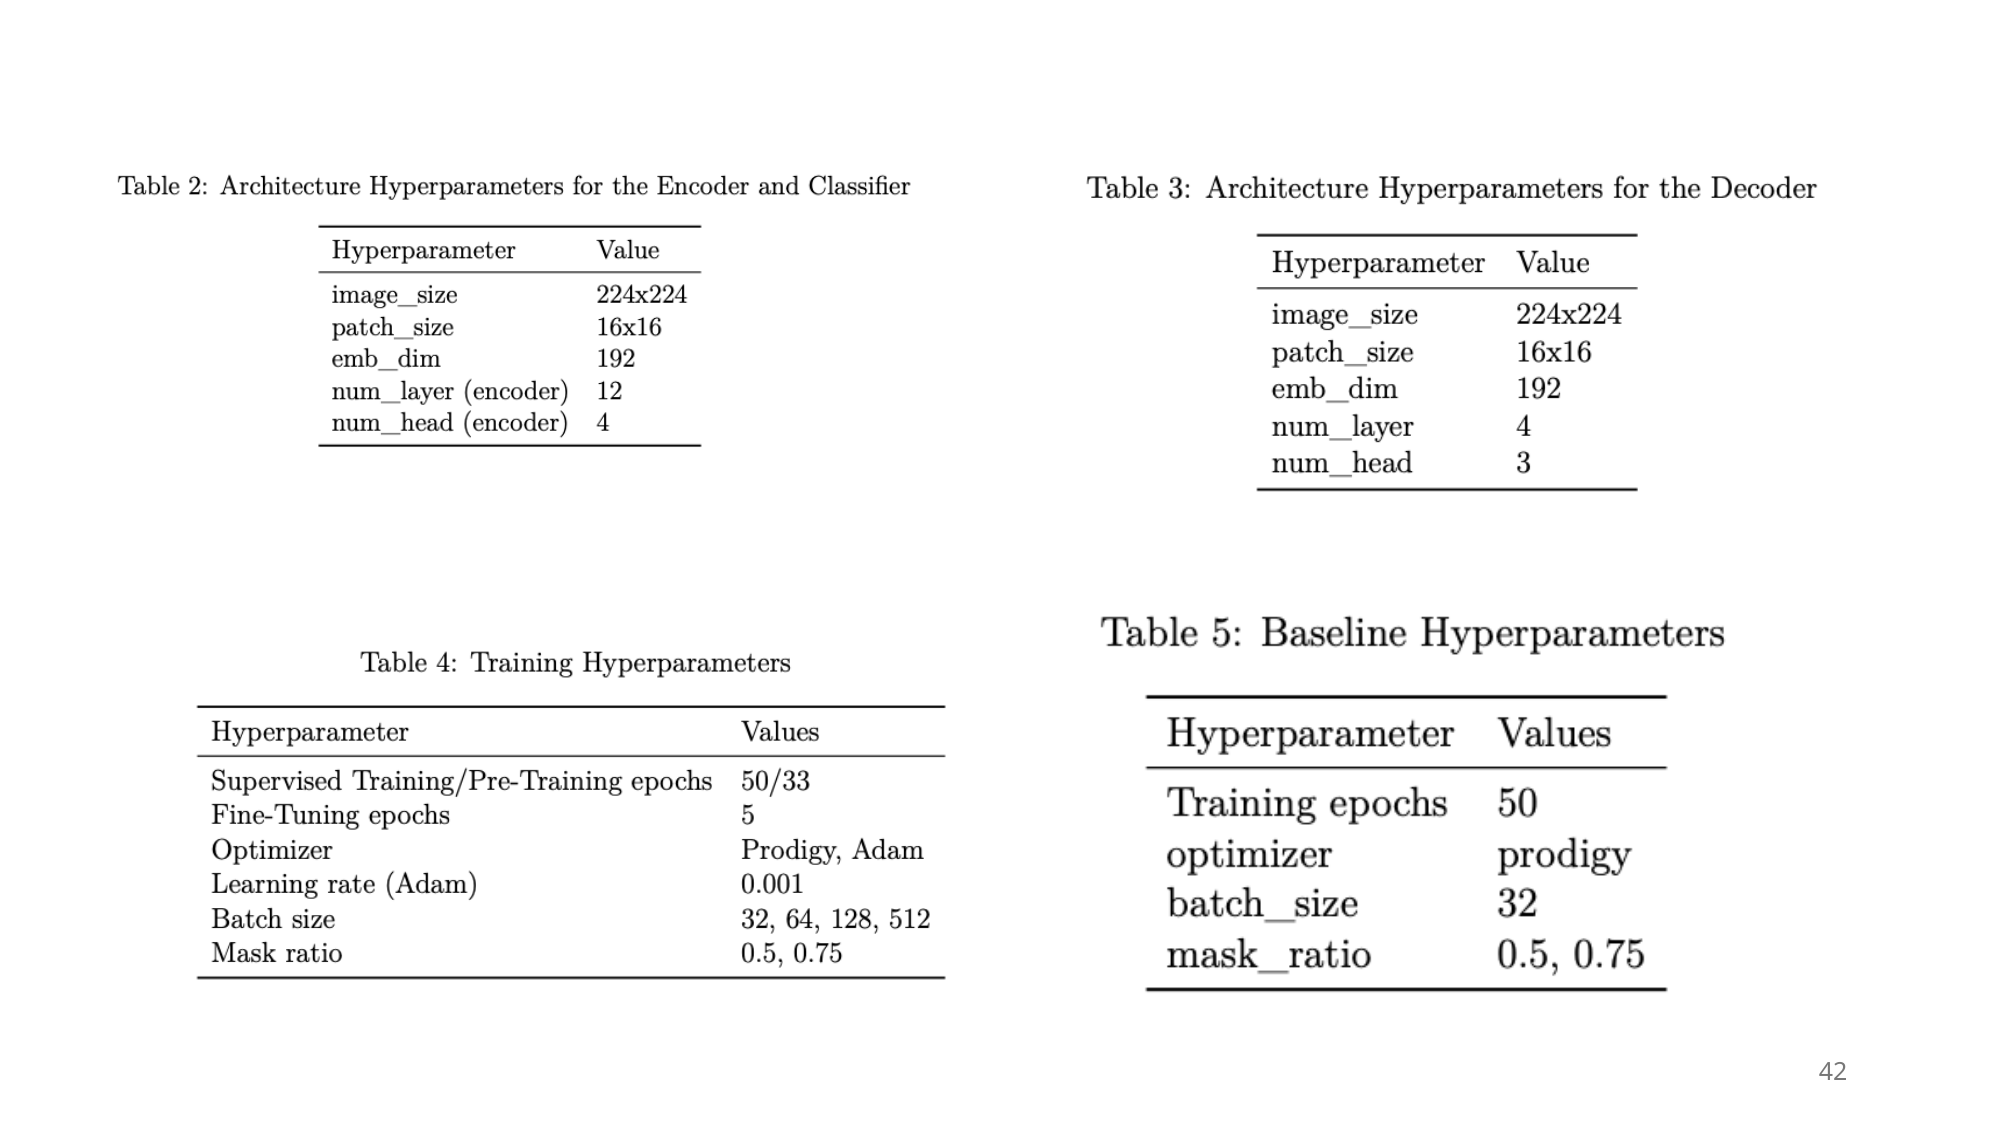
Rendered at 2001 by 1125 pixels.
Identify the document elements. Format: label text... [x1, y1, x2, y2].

picture [1075, 601, 1781, 1022]
slide_number 41 [1412, 1042, 1863, 1103]
picture [184, 626, 961, 996]
picture [106, 164, 930, 499]
picture [1070, 164, 1847, 515]
